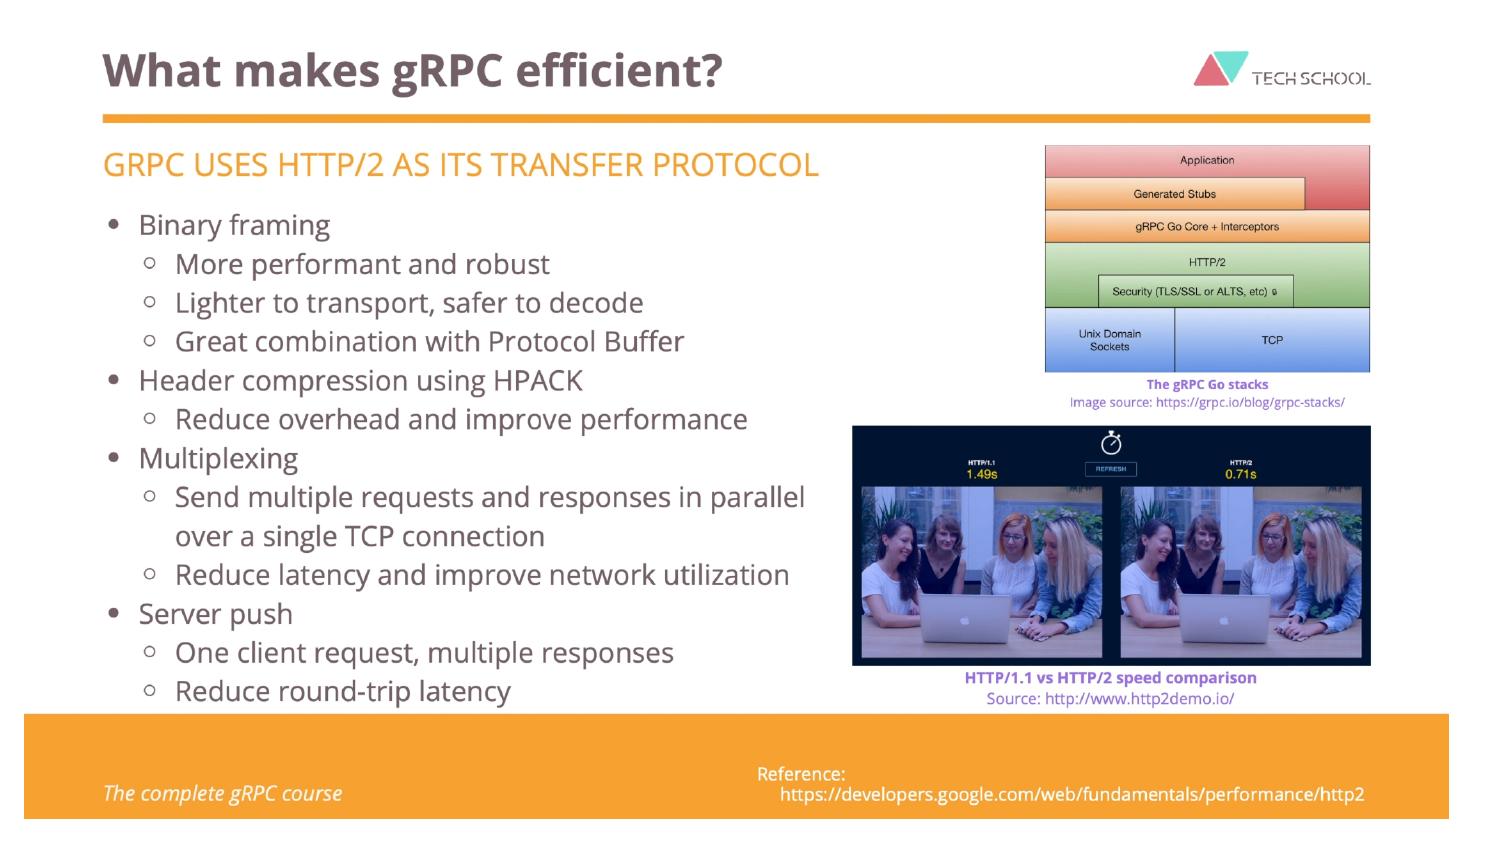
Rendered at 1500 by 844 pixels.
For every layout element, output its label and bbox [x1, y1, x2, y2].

picture [24, 24, 1449, 819]
